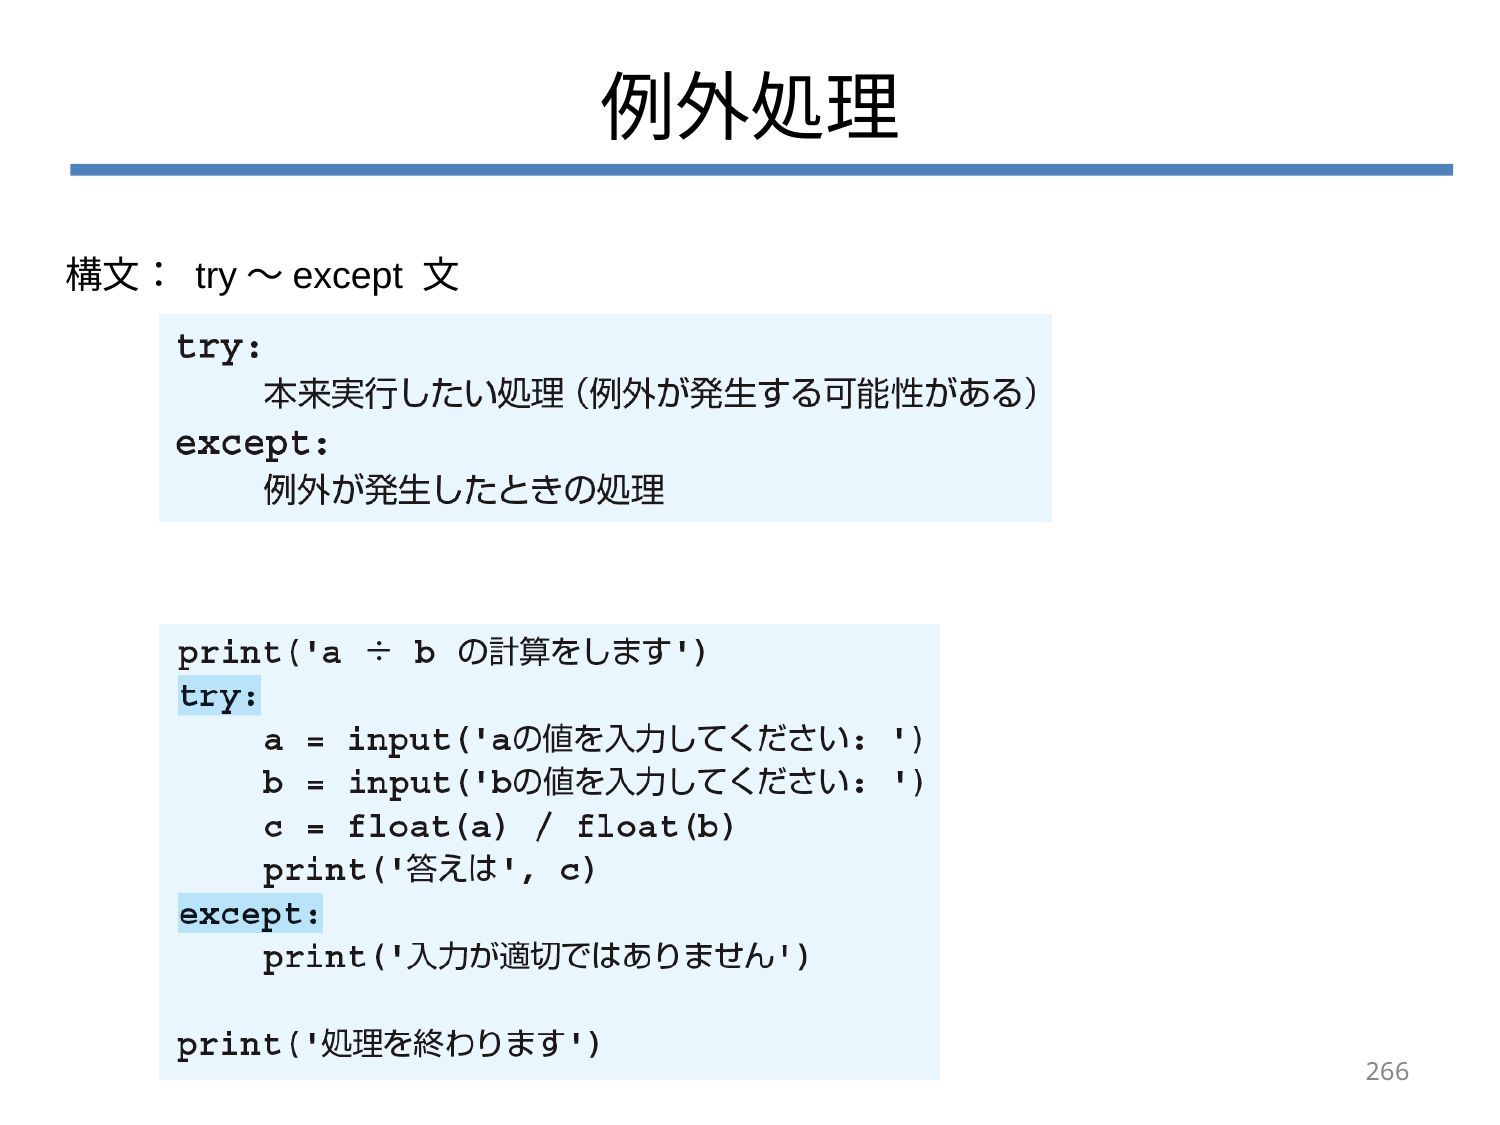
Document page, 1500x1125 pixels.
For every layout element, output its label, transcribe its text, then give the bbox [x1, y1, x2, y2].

text_box 構文： try～except 文 [50, 243, 475, 304]
picture [159, 624, 941, 1081]
slide_number 266 [1074, 1042, 1425, 1103]
title 例外処理 [75, 45, 1425, 164]
picture [159, 314, 1052, 523]
